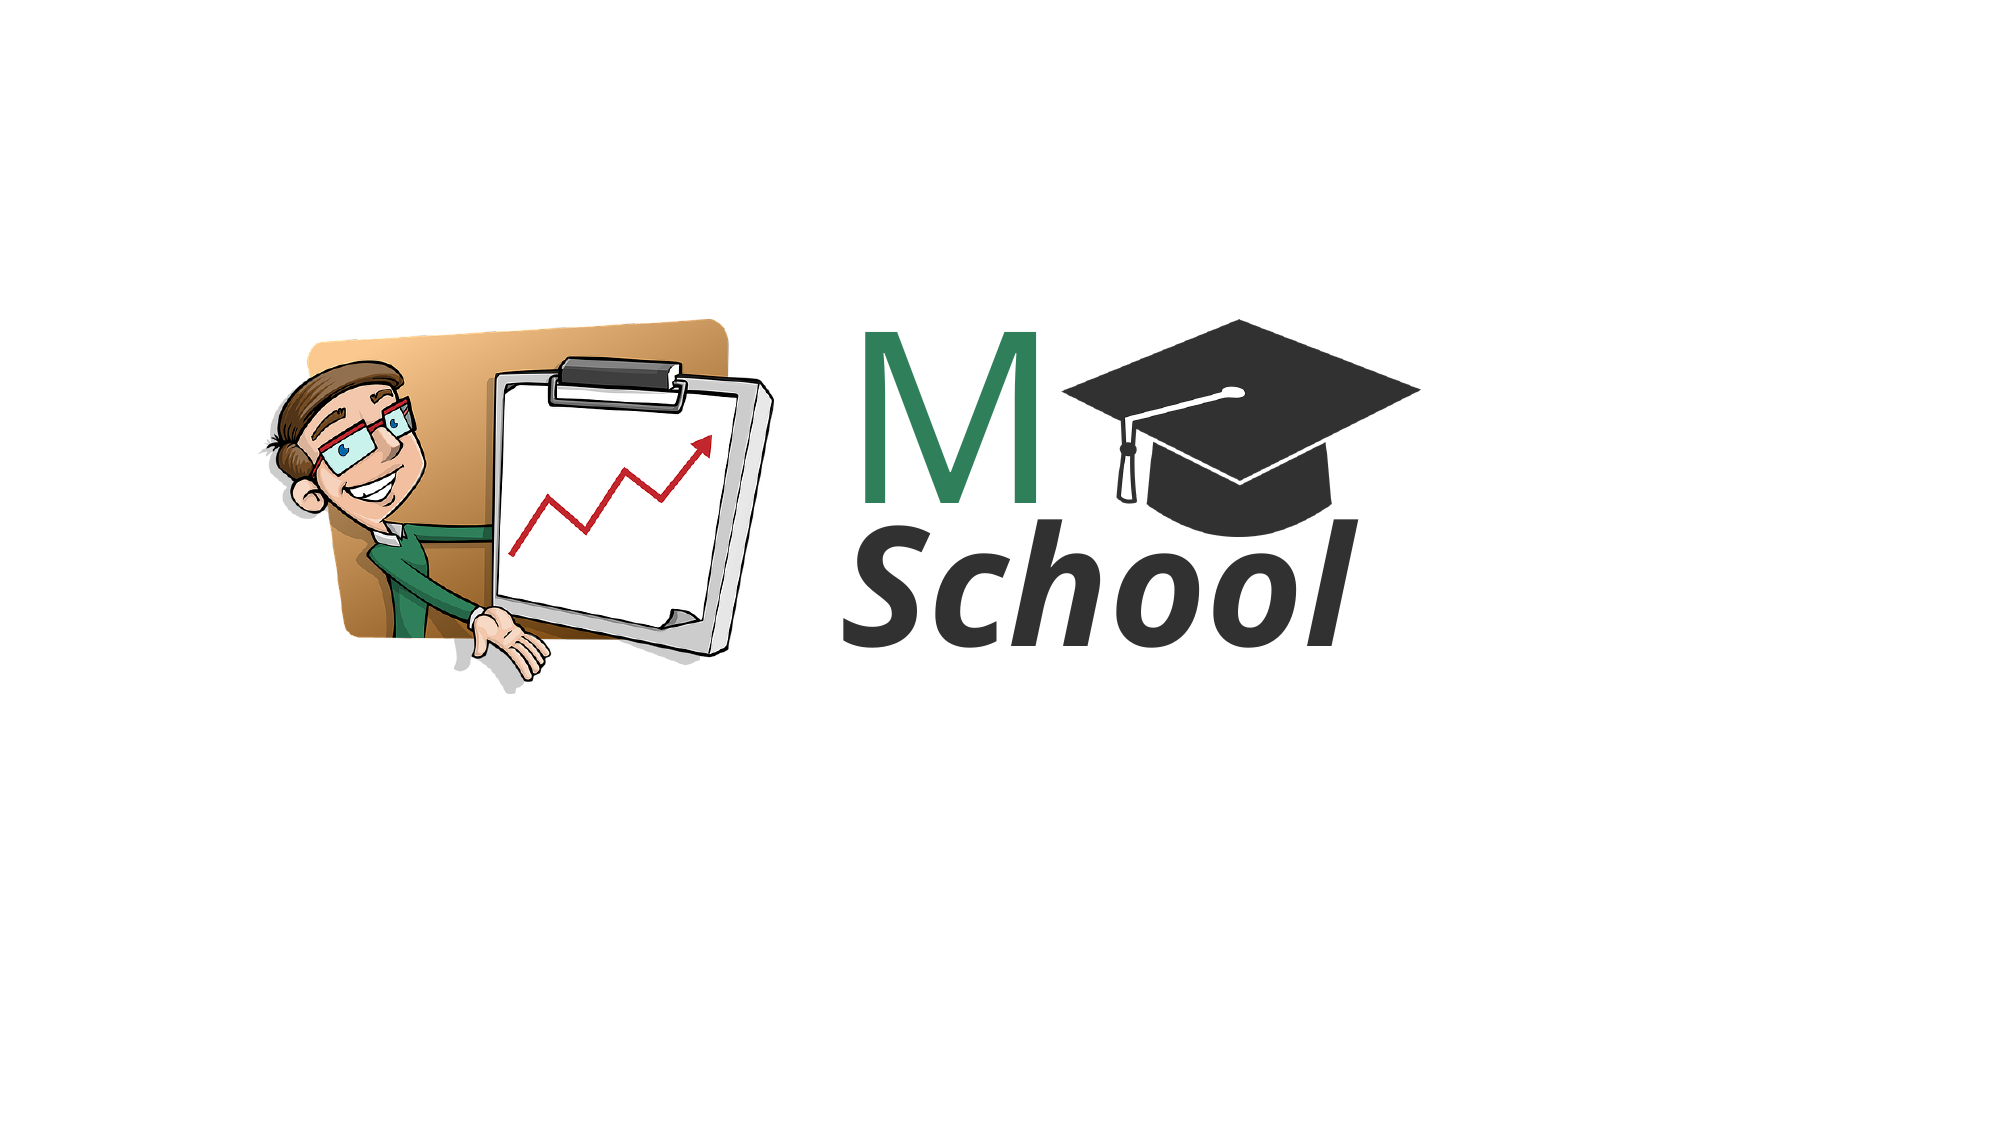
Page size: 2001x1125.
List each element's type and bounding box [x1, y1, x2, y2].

text_box [258, 257, 1421, 695]
